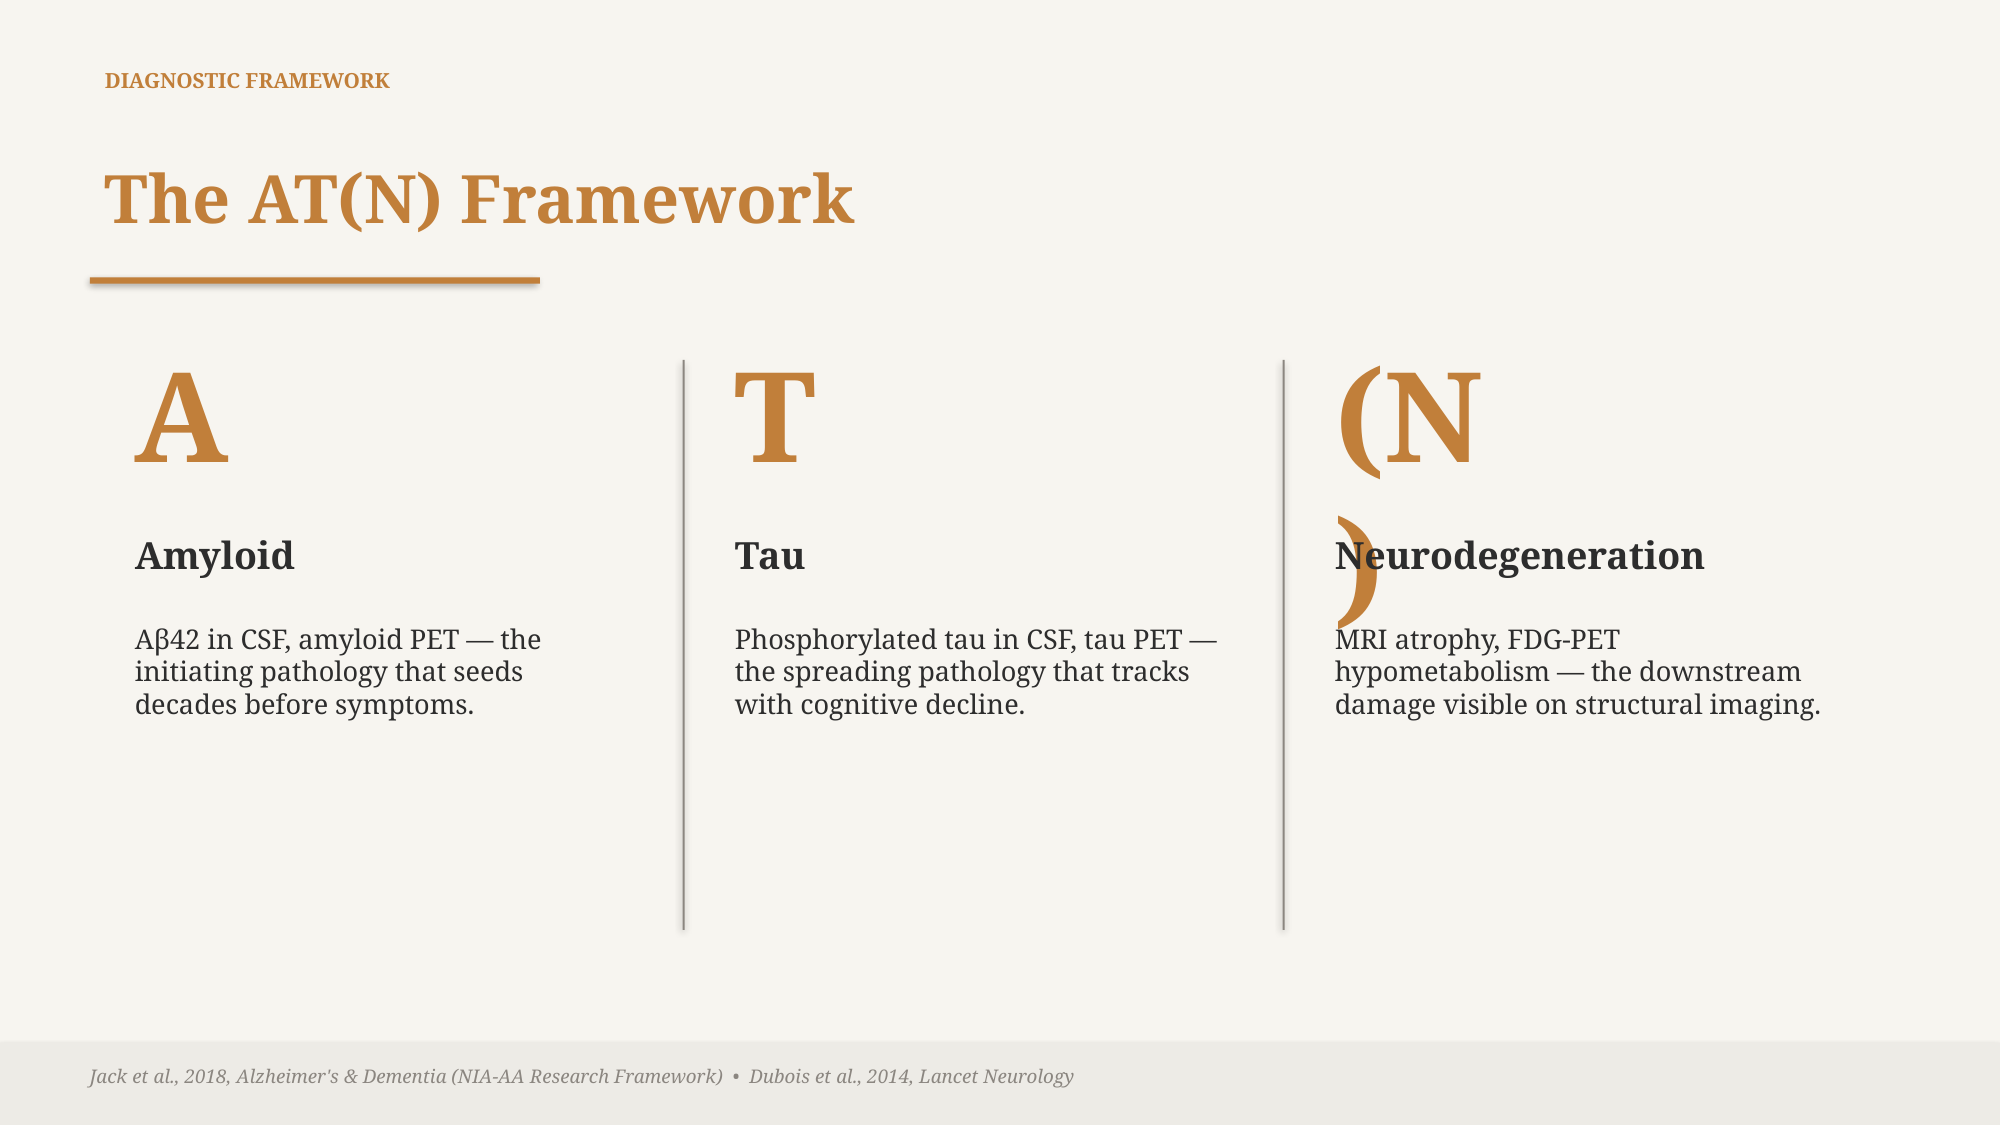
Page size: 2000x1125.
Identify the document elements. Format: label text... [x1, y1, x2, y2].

text_box (N) [1319, 329, 1545, 524]
text_box DIAGNOSTIC FRAMEWORK [89, 59, 540, 105]
text_box The AT(N) Framework [89, 149, 1890, 270]
text_box A [119, 329, 345, 524]
text_box [89, 277, 541, 284]
text_box Jack et al., 2018, Alzheimer's & Dementia (NIA-AA Research Framework) • Dubois et al., 2014, Lancet Neurology [74, 1057, 1925, 1110]
text_box Tau [719, 524, 1245, 600]
text_box Aβ42 in CSF, amyloid PET — the initiating pathology that seeds decades before symptoms. [119, 614, 645, 915]
text_box T [719, 329, 945, 524]
text_box [0, 1042, 2000, 1125]
text_box Neurodegeneration [1319, 524, 1845, 600]
text_box Phosphorylated tau in CSF, tau PET — the spreading pathology that tracks with cognitive decline. [719, 614, 1245, 915]
text_box MRI atrophy, FDG-PET hypometabolism — the downstream damage visible on structural imaging. [1319, 614, 1845, 915]
text_box Amyloid [119, 524, 645, 600]
